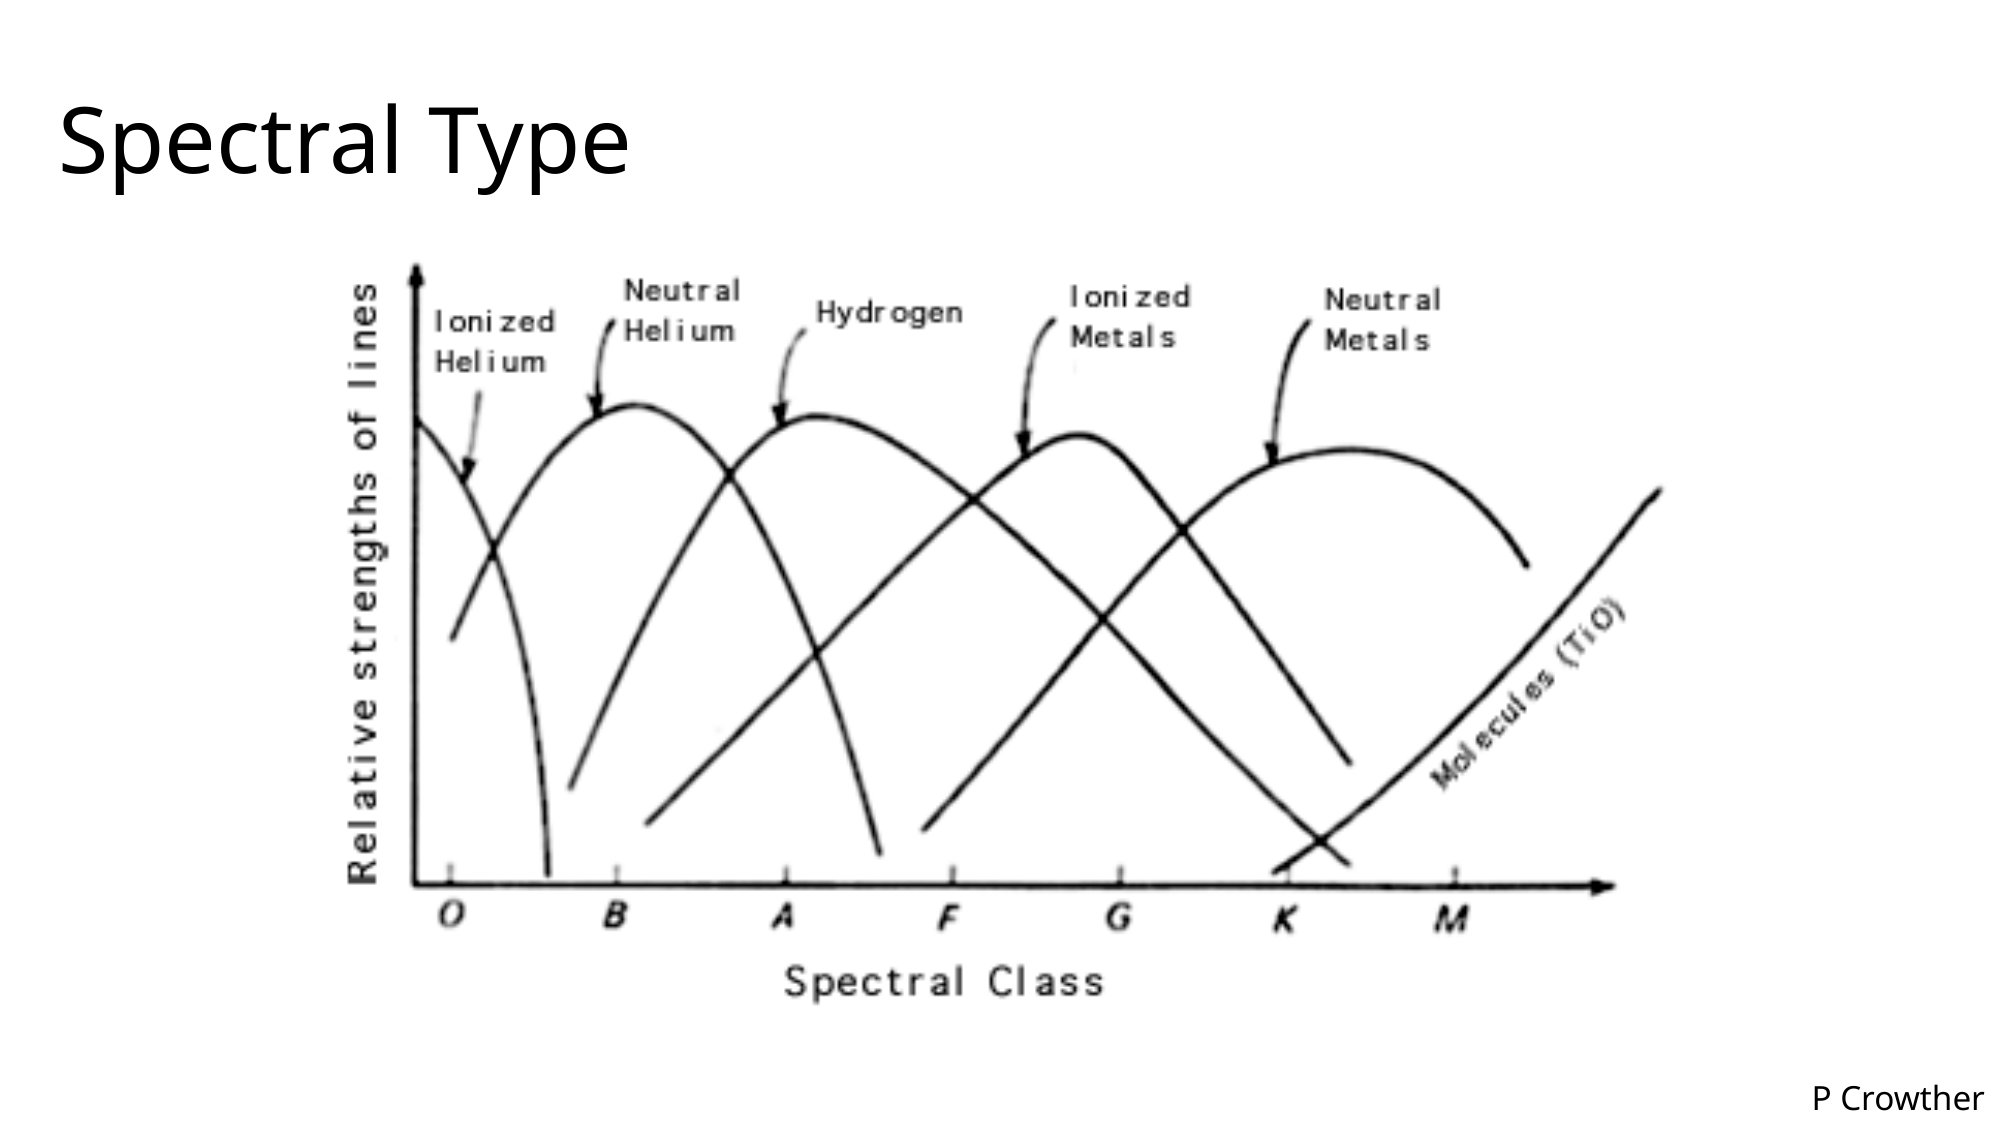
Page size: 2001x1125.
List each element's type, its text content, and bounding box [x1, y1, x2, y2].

picture [318, 252, 1682, 1046]
title Spectral Type [43, 35, 1769, 253]
text_box P Crowther [1626, 1069, 2000, 1125]
